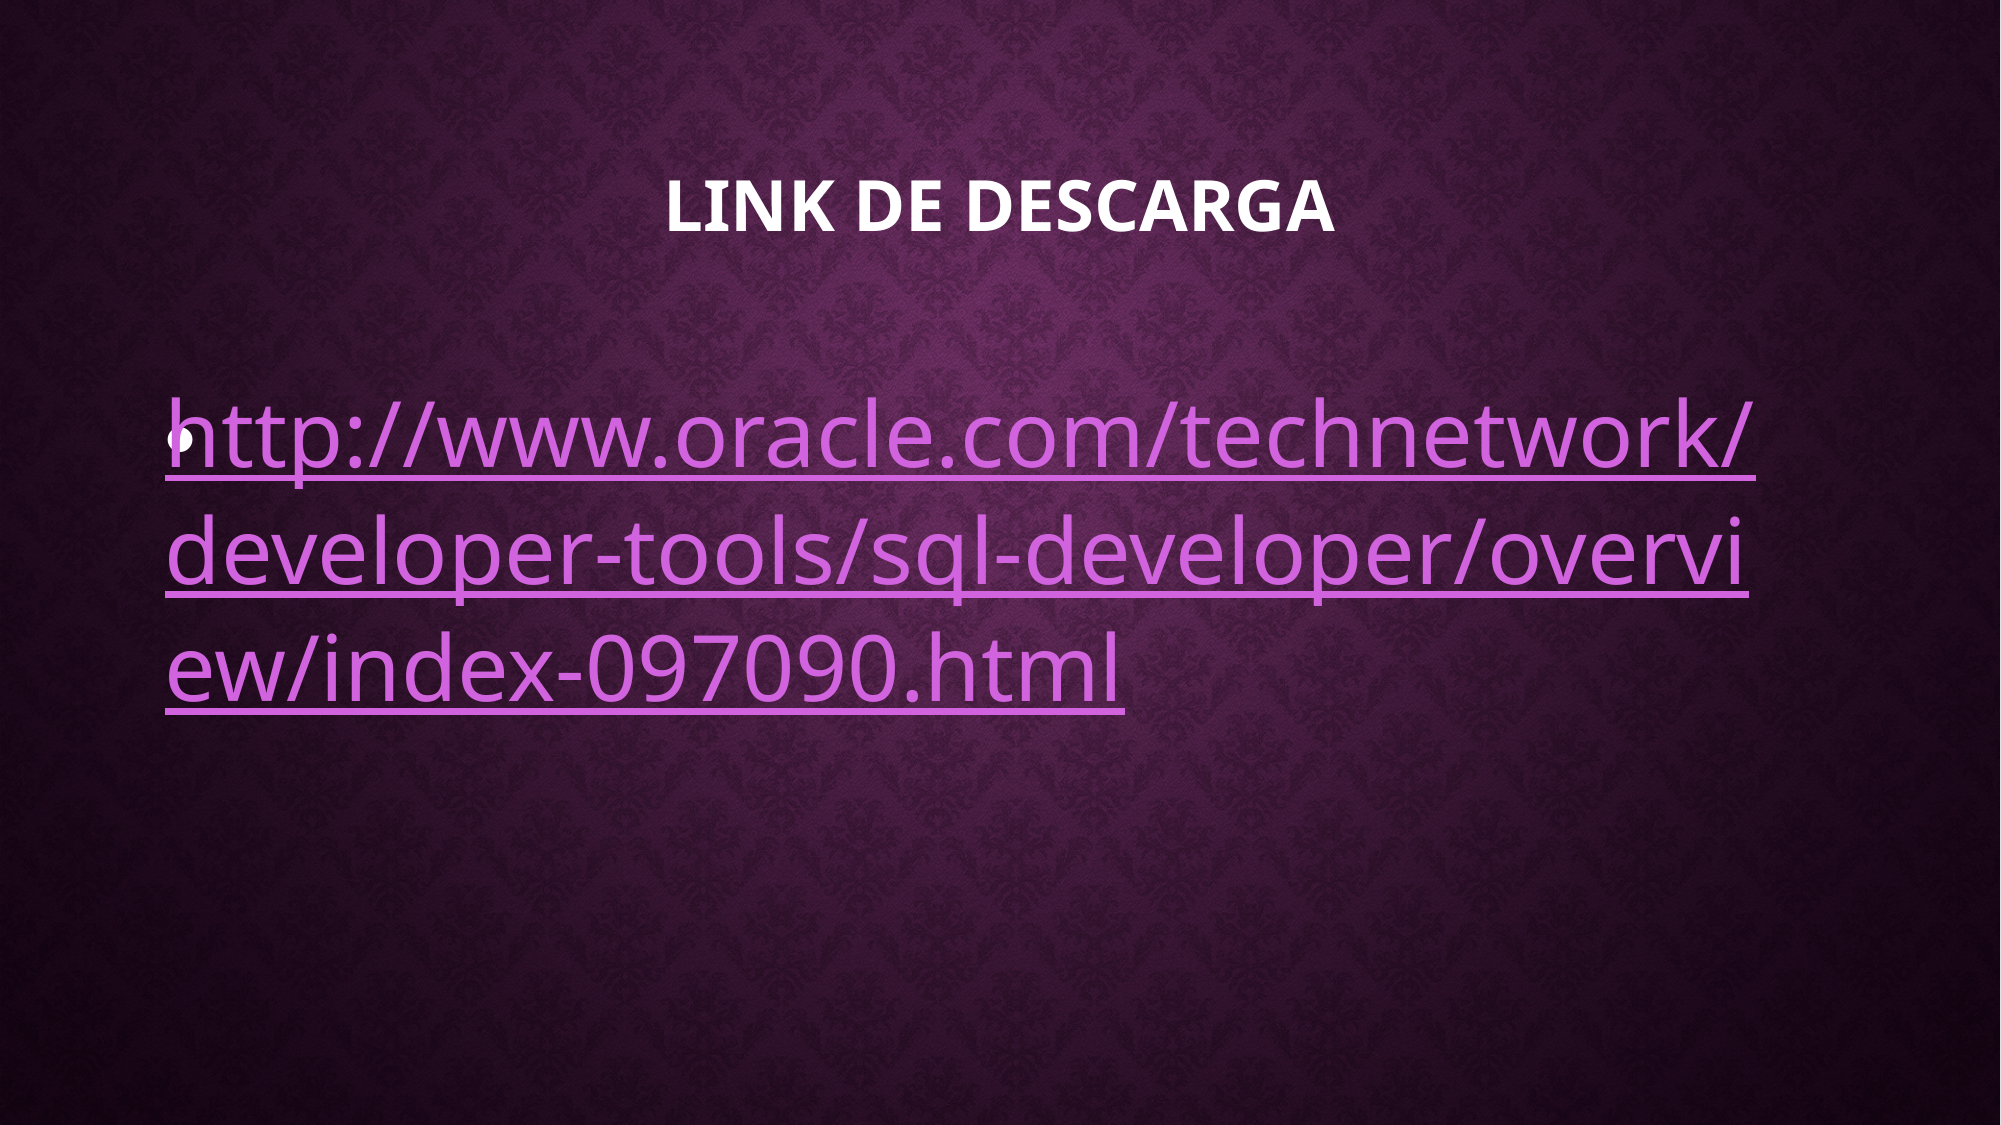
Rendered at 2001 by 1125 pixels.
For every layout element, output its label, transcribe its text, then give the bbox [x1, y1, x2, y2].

title Link de descarga [149, 99, 1849, 318]
list http://www.oracle.com/technetwork/developer-tools/sql-developer/overview/index-097090.html [149, 343, 1849, 950]
